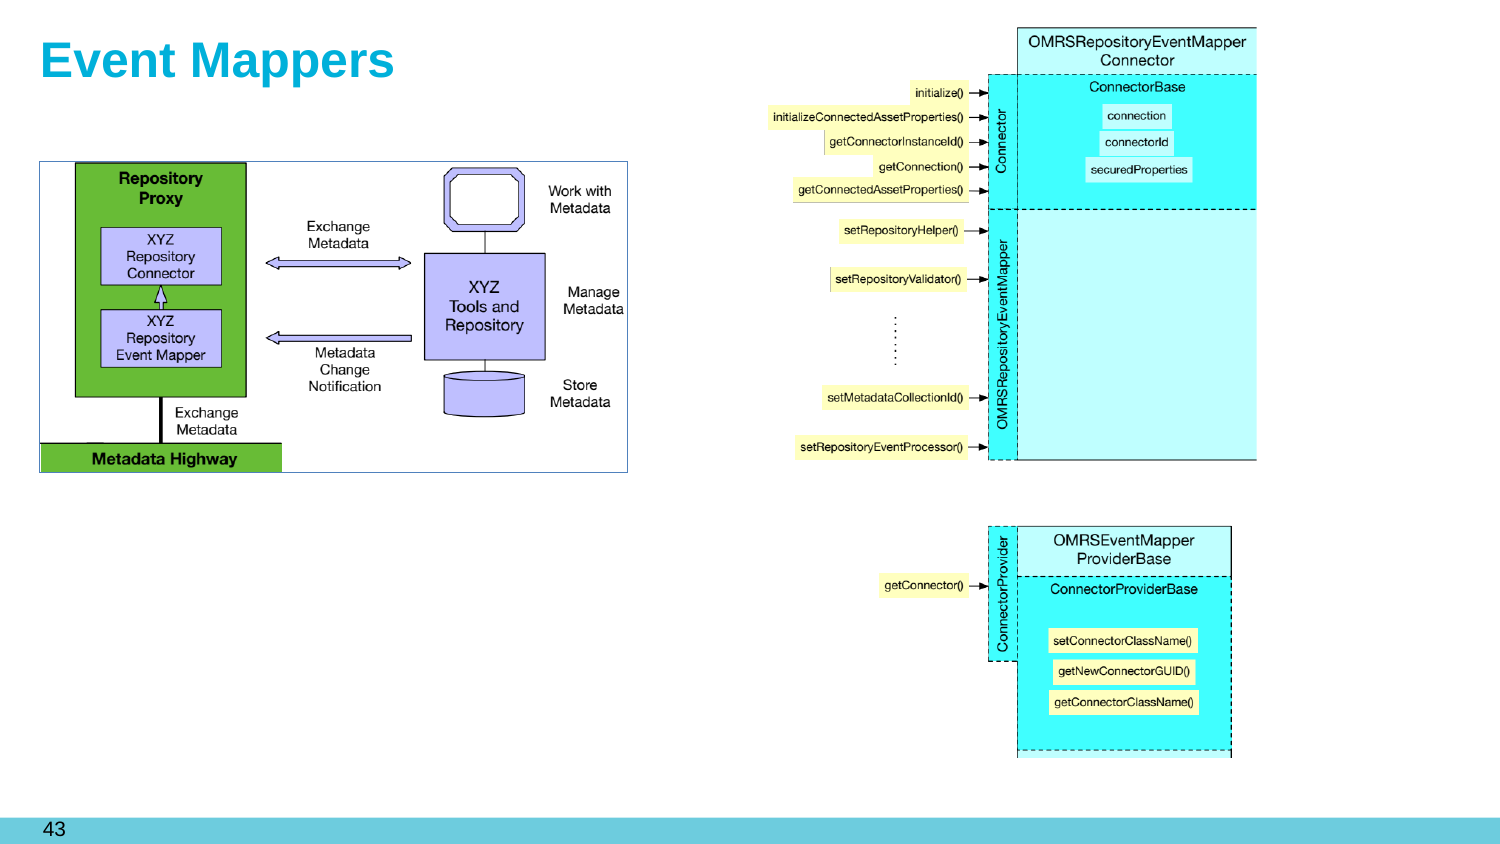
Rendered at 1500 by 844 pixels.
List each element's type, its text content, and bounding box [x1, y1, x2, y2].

picture [767, 26, 1257, 758]
title Event Mappers [25, 20, 1463, 161]
picture [38, 161, 628, 473]
